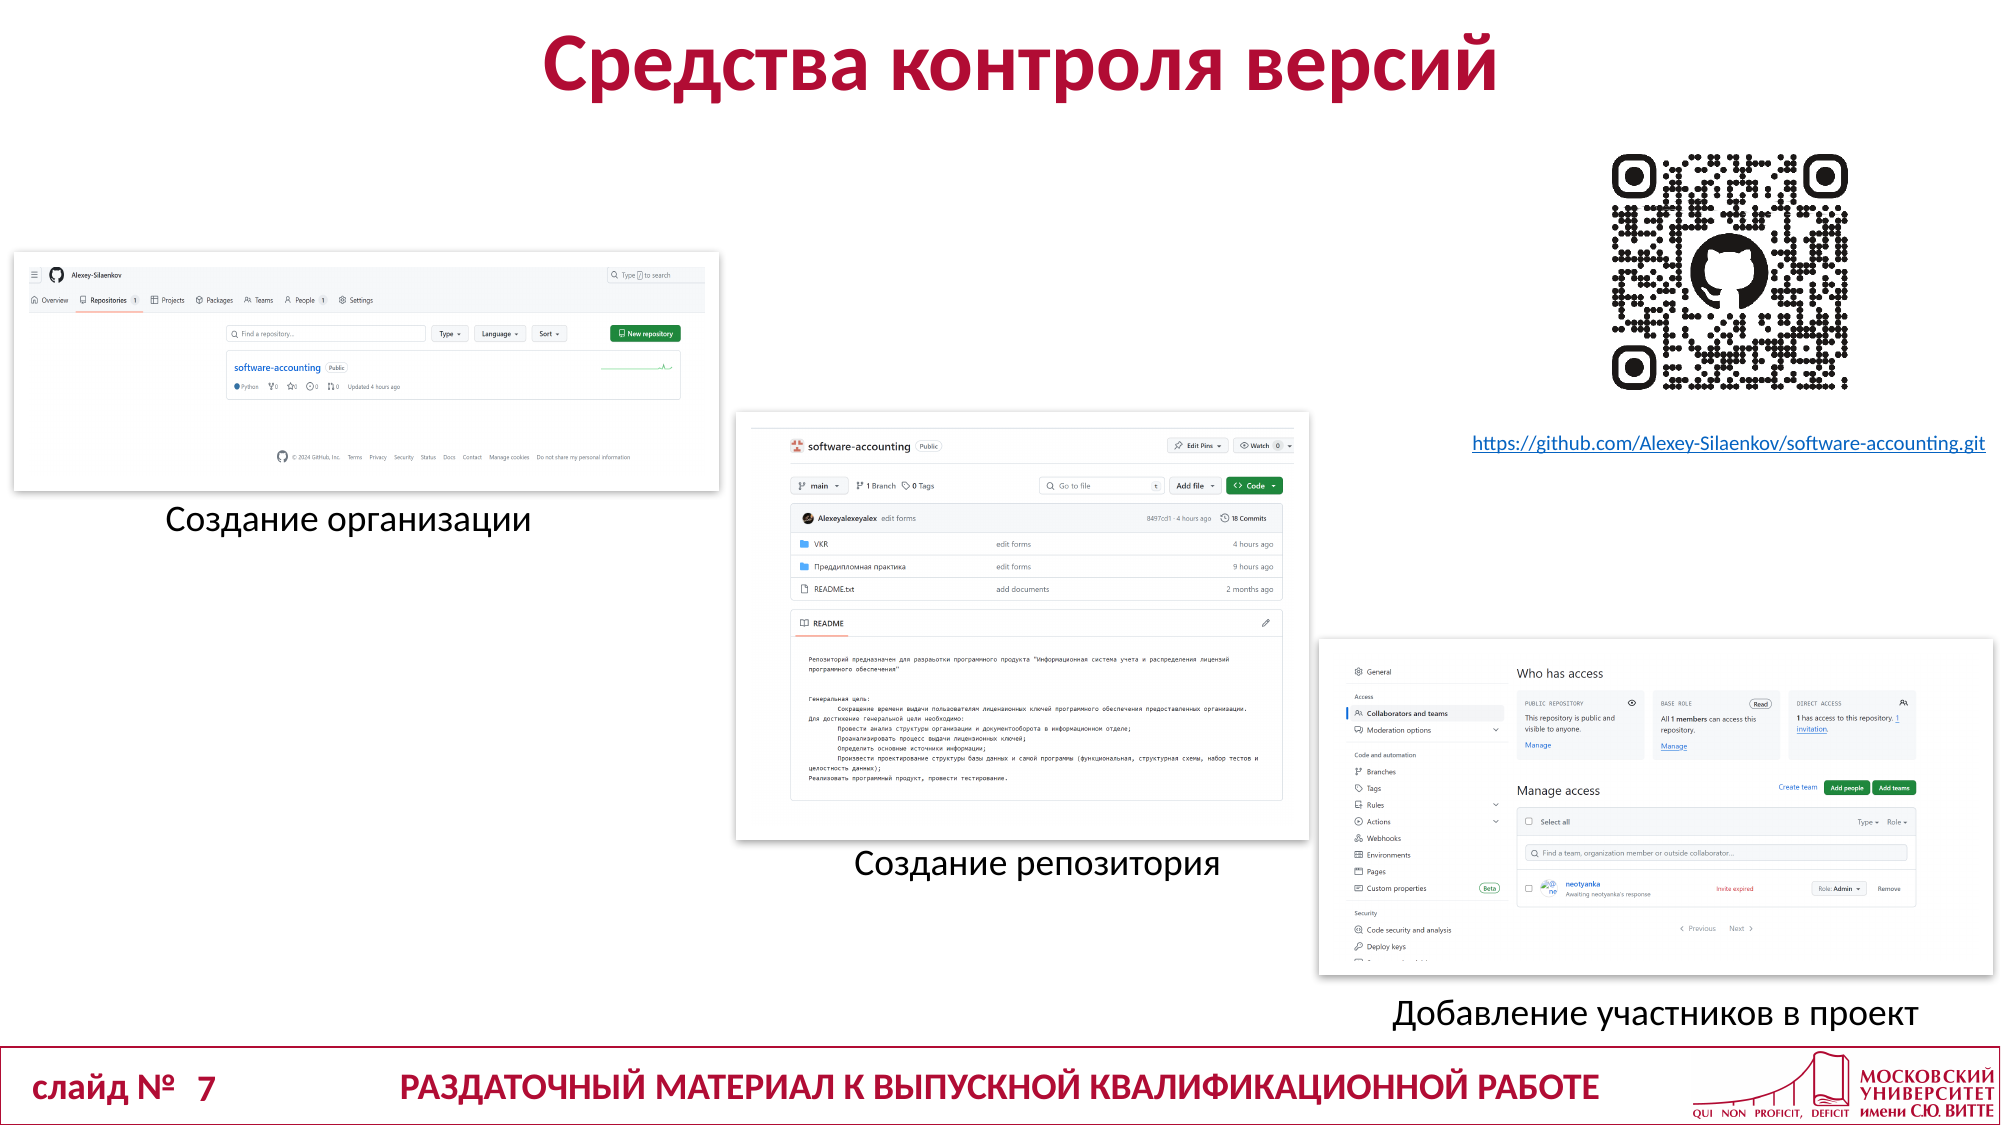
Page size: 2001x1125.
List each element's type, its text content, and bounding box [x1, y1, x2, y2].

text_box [28, 266, 705, 539]
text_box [750, 426, 1294, 891]
picture [1610, 152, 1849, 391]
picture [1691, 1049, 1996, 1121]
text_box https://github.com/Alexey-Silaenkov/software-accounting.git [1457, 421, 2000, 462]
text_box Средства контроля версий [148, 0, 1896, 115]
text_box 7 [182, 1056, 258, 1117]
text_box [1333, 653, 1979, 1041]
